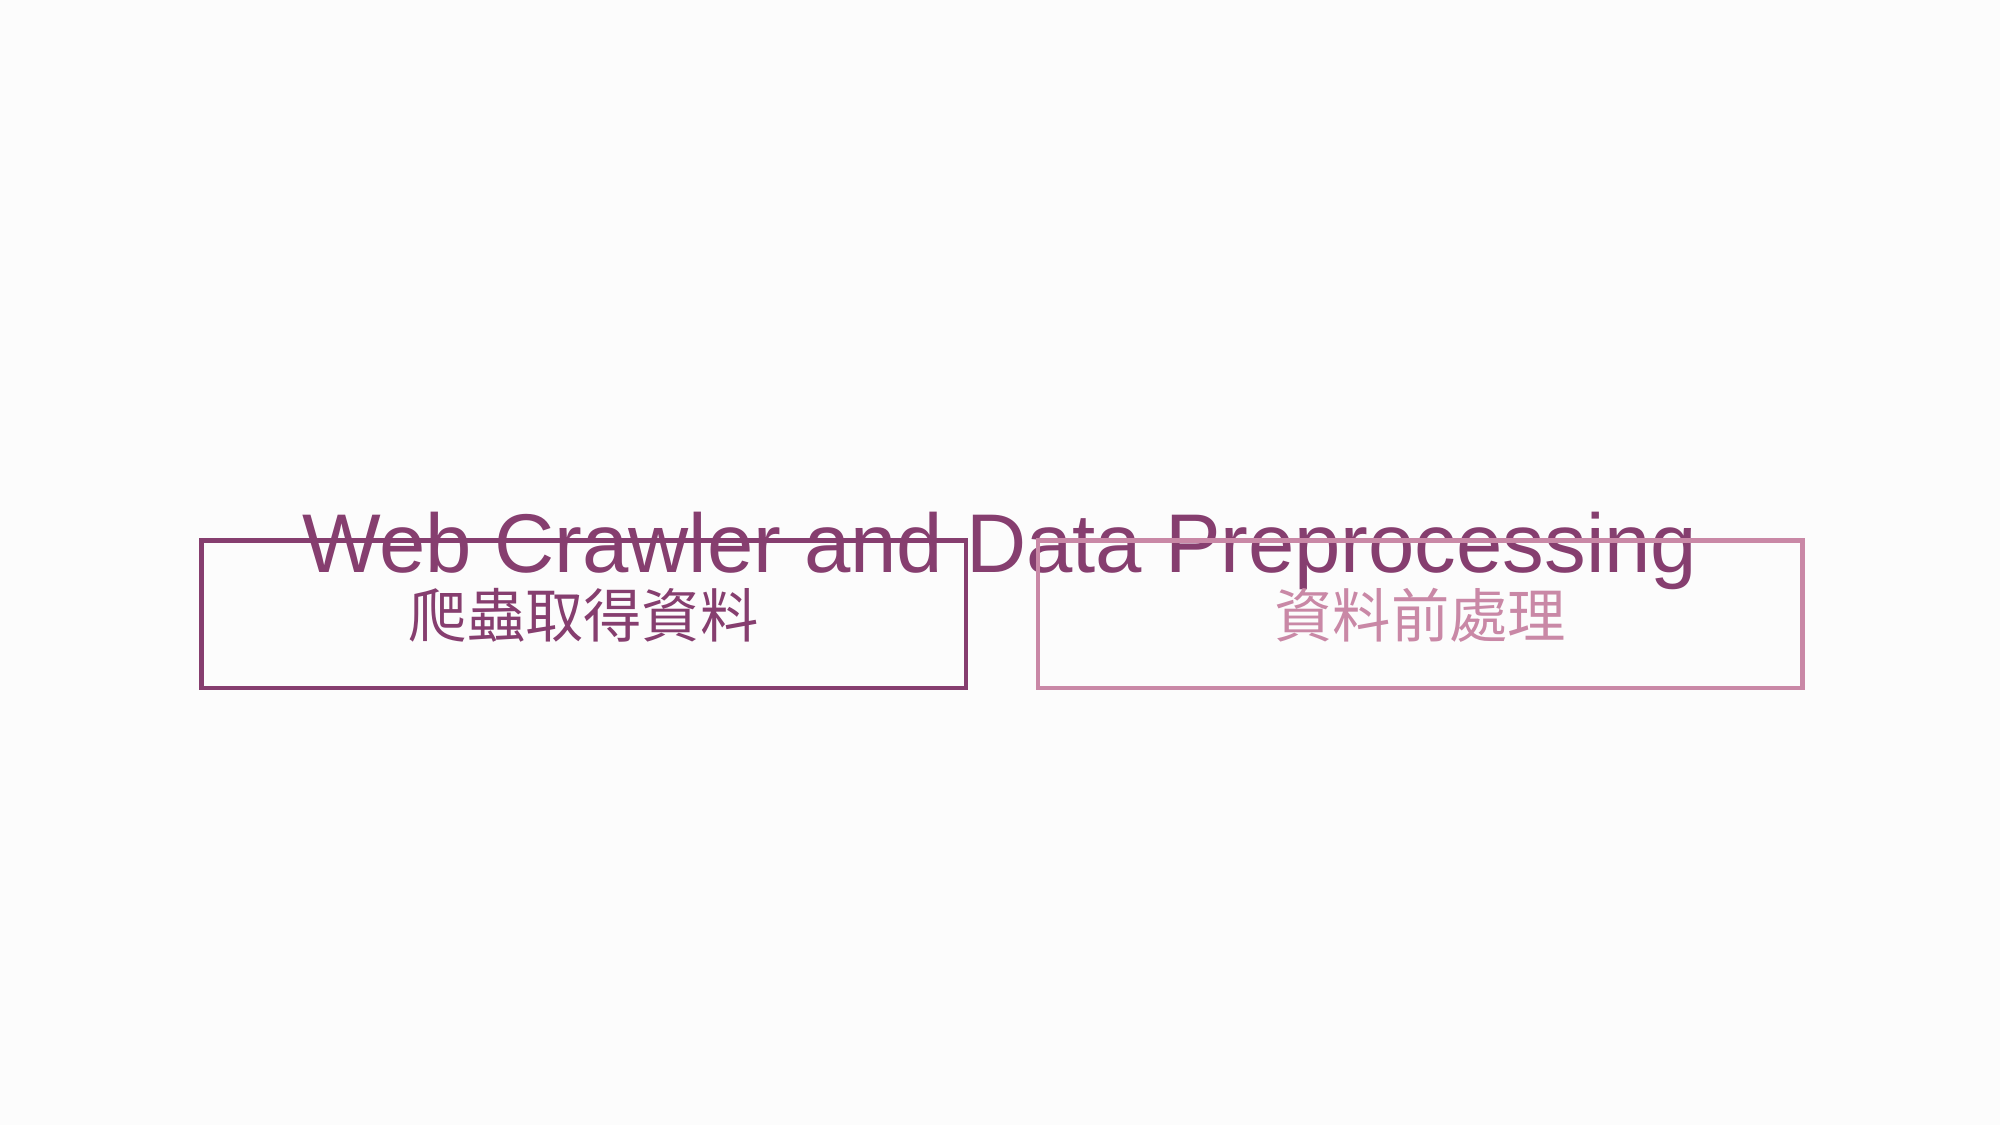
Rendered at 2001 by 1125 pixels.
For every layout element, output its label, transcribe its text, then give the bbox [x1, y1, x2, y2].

text_box 資料前處理 [1037, 539, 1804, 689]
text_box 爬蟲取得資料 [200, 539, 967, 689]
text_box Web Crawler and Data Preprocessing [0, 481, 2000, 596]
